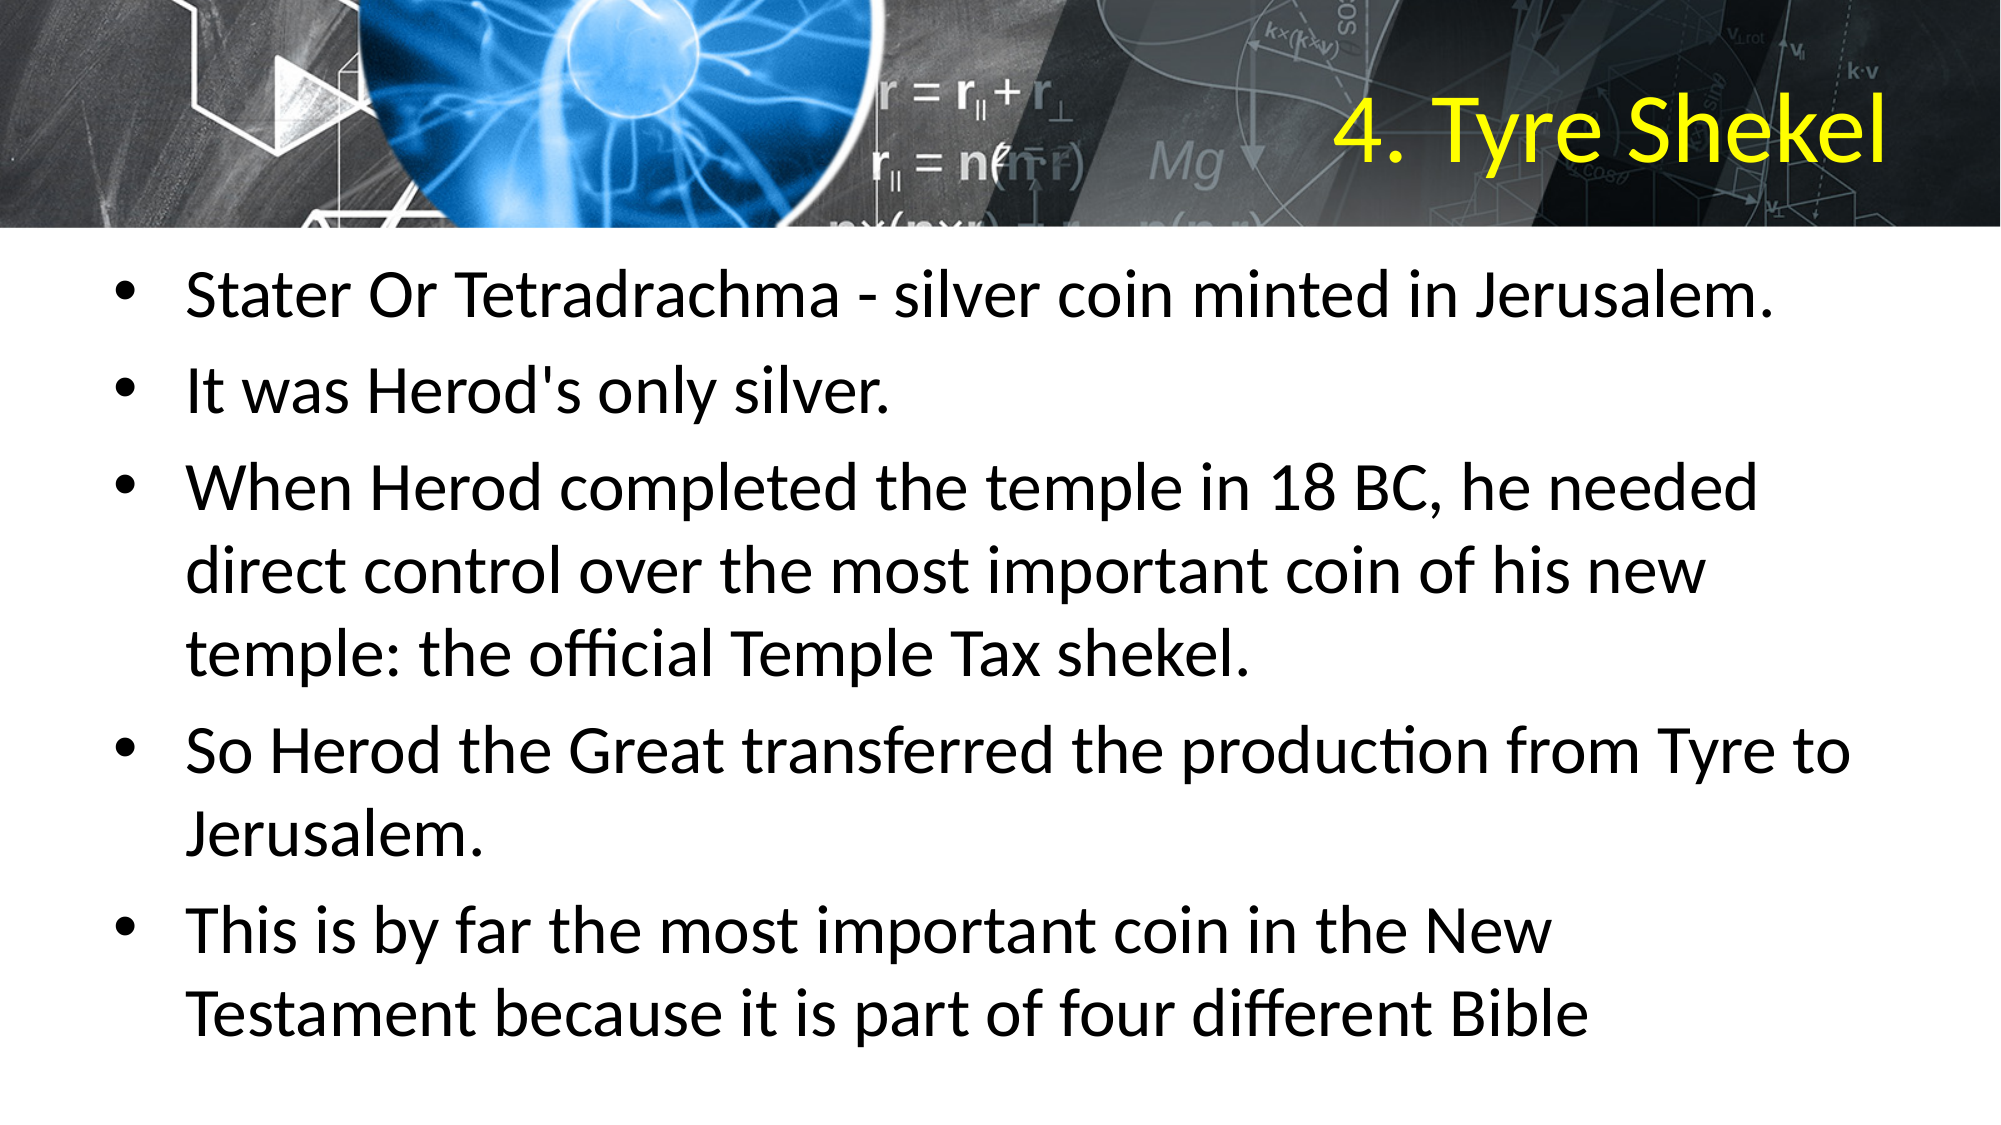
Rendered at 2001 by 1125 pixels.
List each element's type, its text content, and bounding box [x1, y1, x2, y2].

title 4. Tyre Shekel [98, 39, 1905, 207]
picture [0, 0, 2001, 1125]
list Stater Or Tetradrachma - silver coin minted in Jerusalem. It was Herod's only silver. When Herod completed the temple in 18 BC, he needed direct control over the most important coin of his new temple: the official Temple Tax shekel. So Herod the Great transferred the production from Tyre to Jerusalem. This is by far the most important coin in the New Testament because it is part of four different Bible [98, 240, 1872, 1064]
